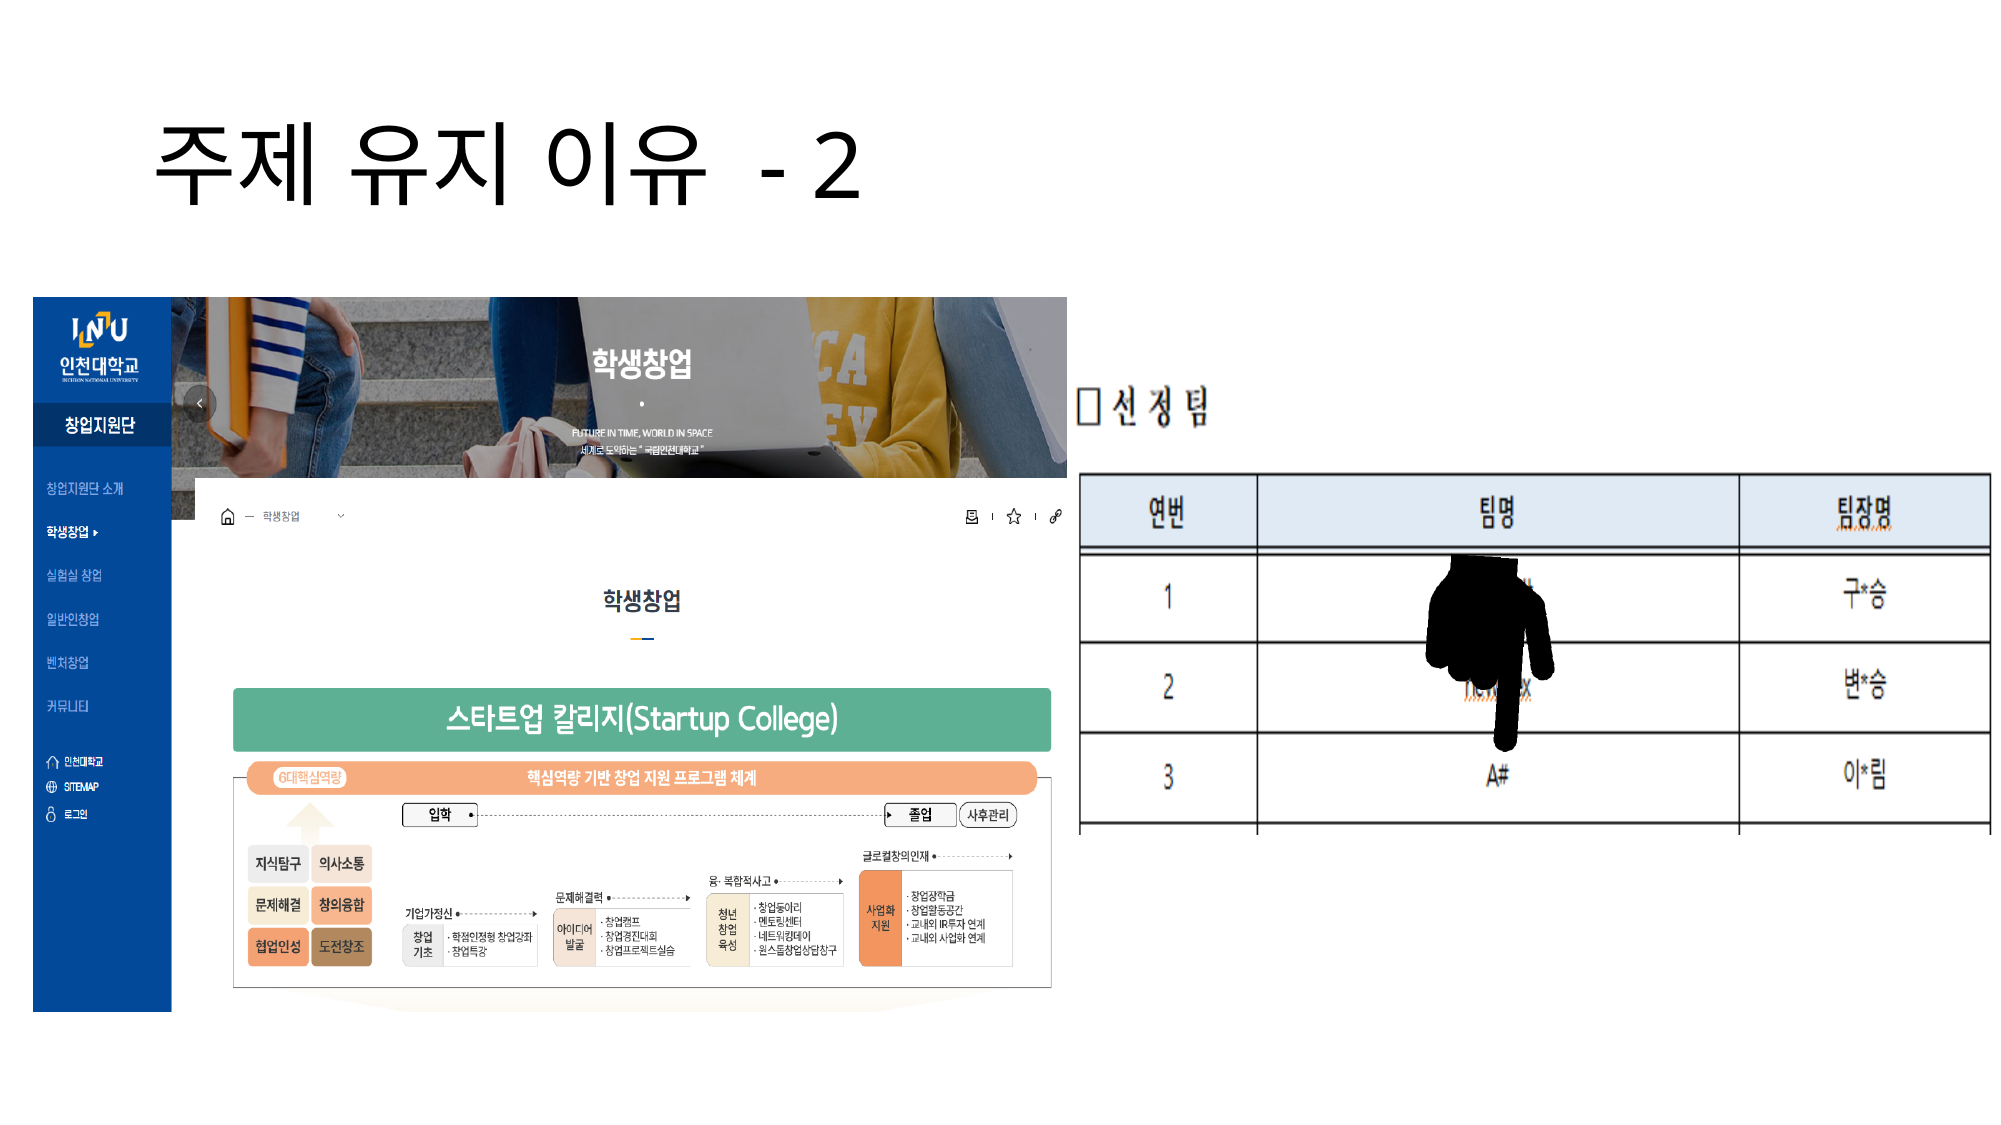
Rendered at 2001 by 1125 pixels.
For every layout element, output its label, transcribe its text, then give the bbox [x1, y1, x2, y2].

picture [1067, 366, 2000, 836]
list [33, 297, 1067, 1013]
title 주제 유지 이유 - 2 [137, 59, 1863, 278]
